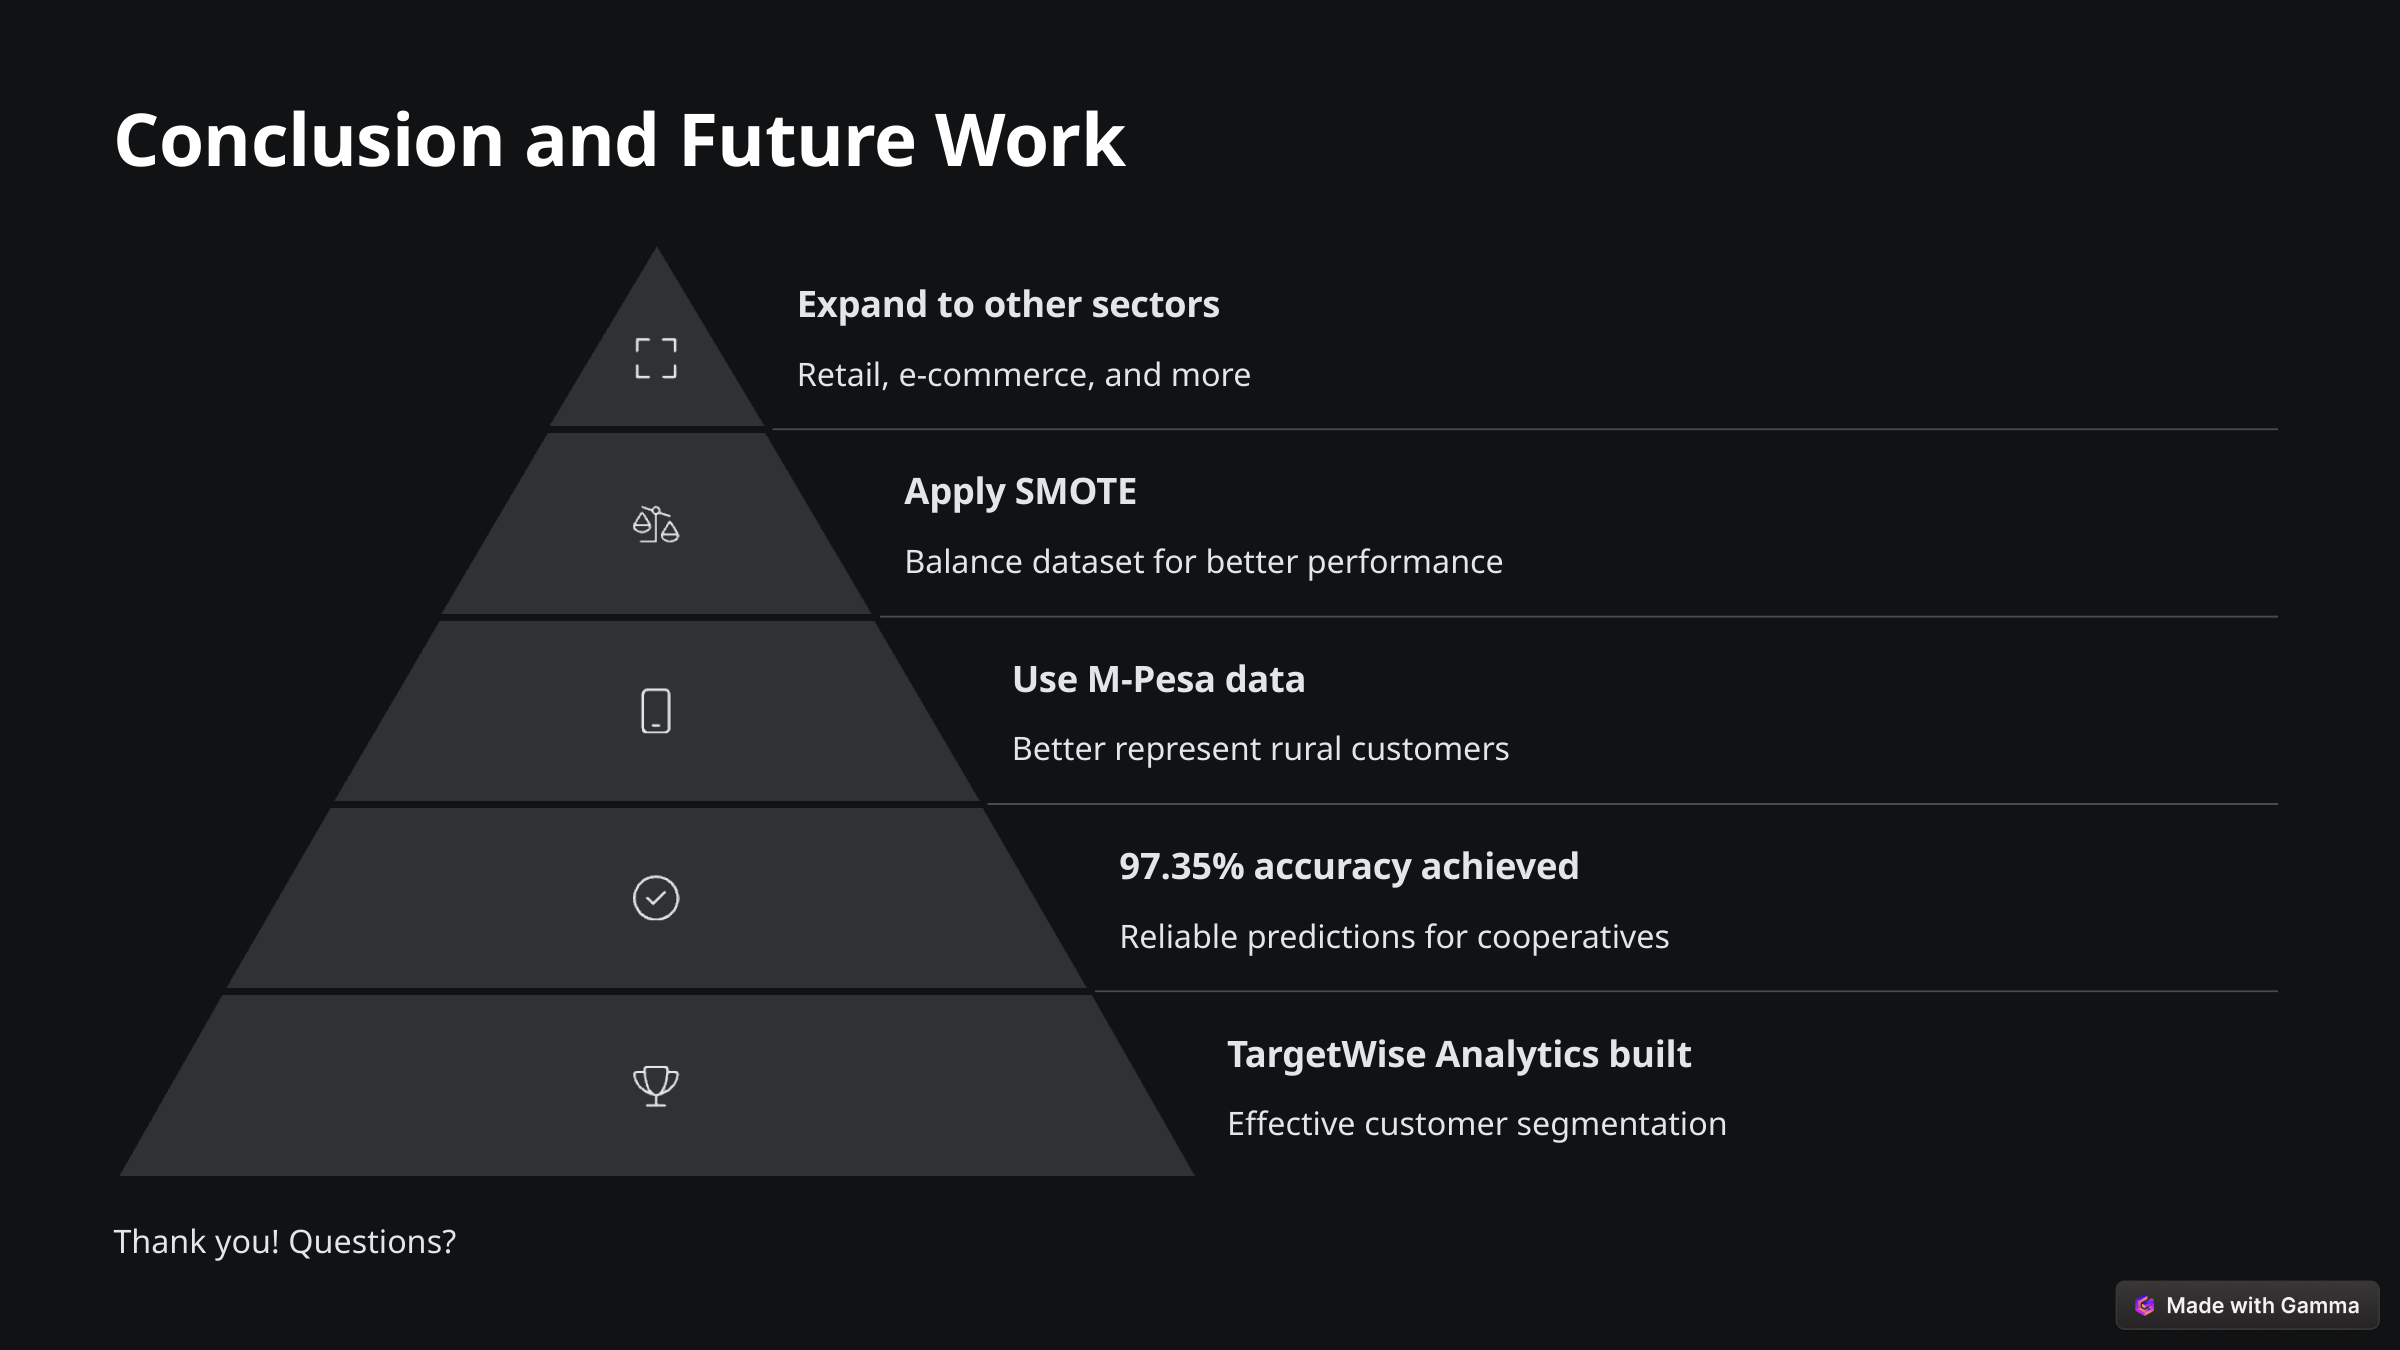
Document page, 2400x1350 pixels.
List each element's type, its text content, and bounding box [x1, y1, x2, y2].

text_box Reliable predictions for cooperatives [1119, 906, 1614, 956]
text_box Use M-Pesa data [1011, 653, 1381, 700]
picture [549, 246, 765, 426]
text_box Effective customer segmentation [1226, 1094, 1728, 1143]
picture [119, 995, 1195, 1176]
picture [441, 433, 872, 614]
text_box TargetWise Analytics built [1226, 1028, 1728, 1075]
text_box Expand to other sectors [796, 279, 1250, 326]
text_box Balance dataset for better performance [904, 532, 1434, 581]
text_box Better represent rural customers [1011, 719, 1451, 769]
text_box Thank you! Questions? [113, 1211, 2287, 1261]
text_box Retail, e-commerce, and more [796, 344, 1250, 394]
text_box Conclusion and Future Work [113, 89, 1202, 182]
text_box 97.35% accuracy achieved [1119, 841, 1609, 888]
picture [226, 808, 1088, 988]
picture [2106, 1271, 2389, 1339]
text_box Apply SMOTE [904, 466, 1274, 513]
picture [334, 621, 980, 801]
